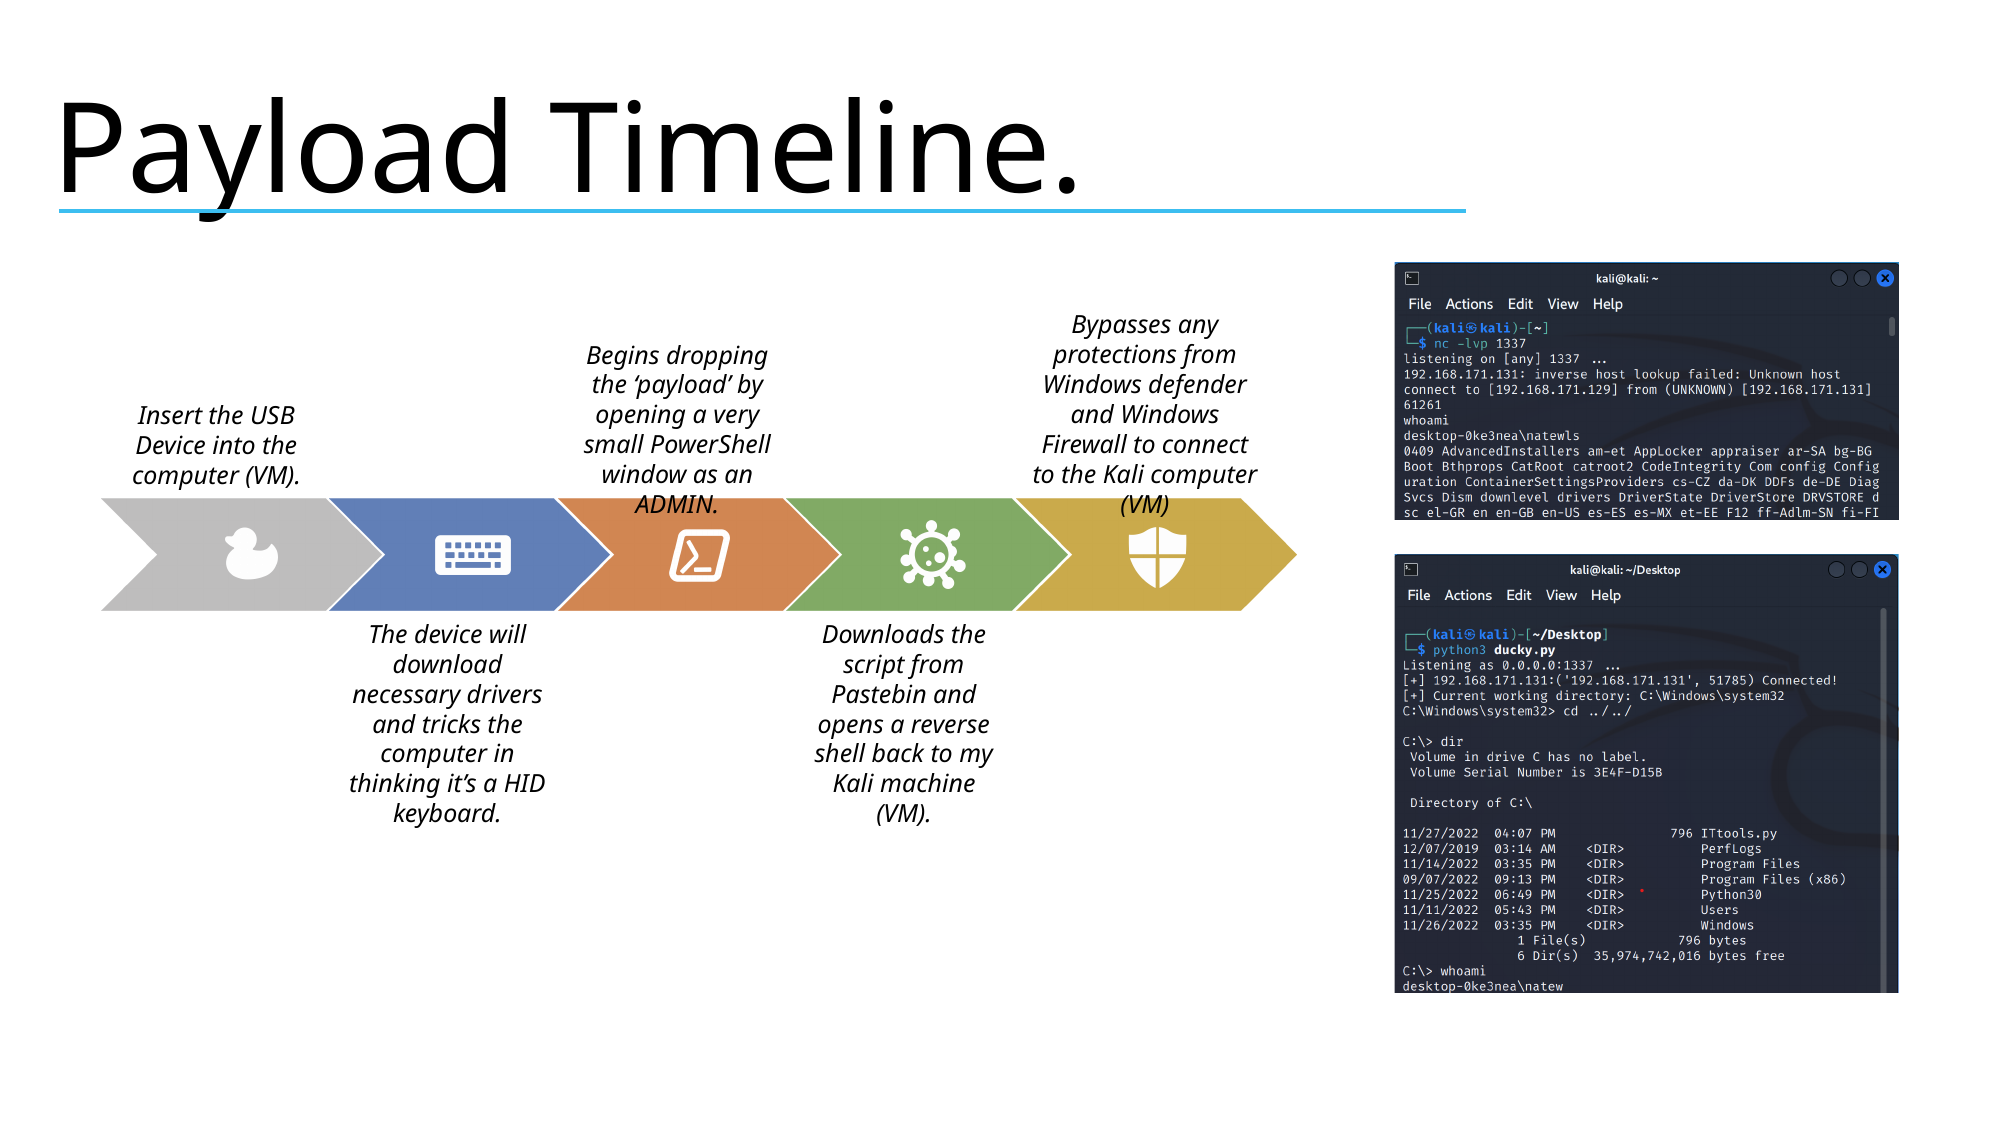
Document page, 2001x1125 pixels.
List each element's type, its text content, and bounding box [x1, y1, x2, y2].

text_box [100, 301, 1297, 778]
picture [1394, 262, 1899, 520]
picture [1394, 554, 1899, 993]
text_box Payload Timeline. [37, 60, 1806, 226]
